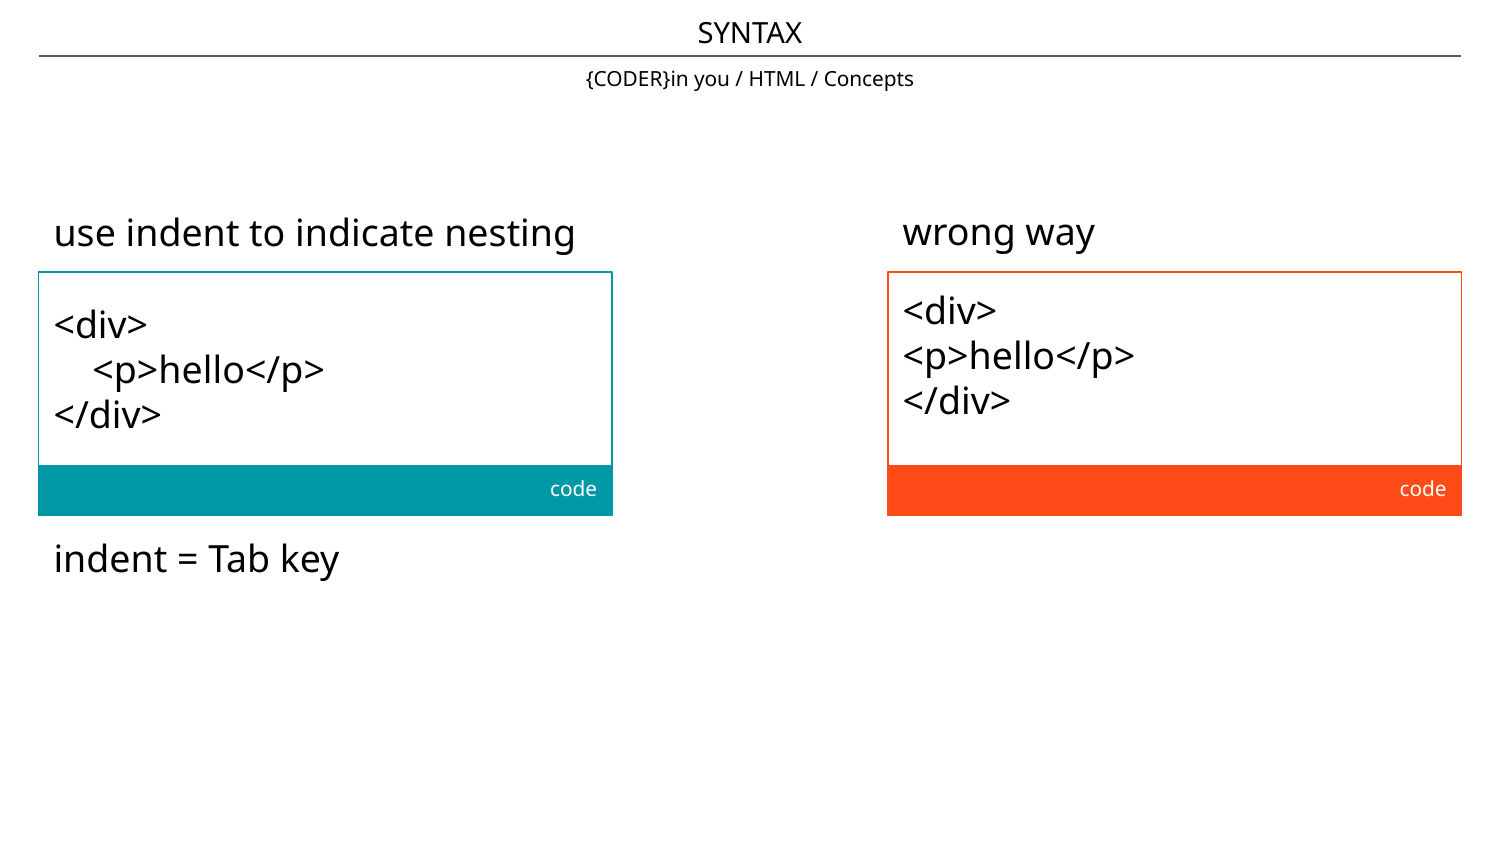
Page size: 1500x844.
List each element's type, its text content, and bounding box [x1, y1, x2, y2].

text_box SYNTAX [475, 0, 1025, 55]
text_box wrong way [887, 195, 1462, 265]
text_box indent = Tab key [38, 523, 613, 593]
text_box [38, 271, 613, 516]
text_box use indent to indicate nesting [38, 148, 613, 270]
title {CODER}in you / HTML / Concepts [475, 65, 1025, 106]
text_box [887, 271, 1462, 516]
